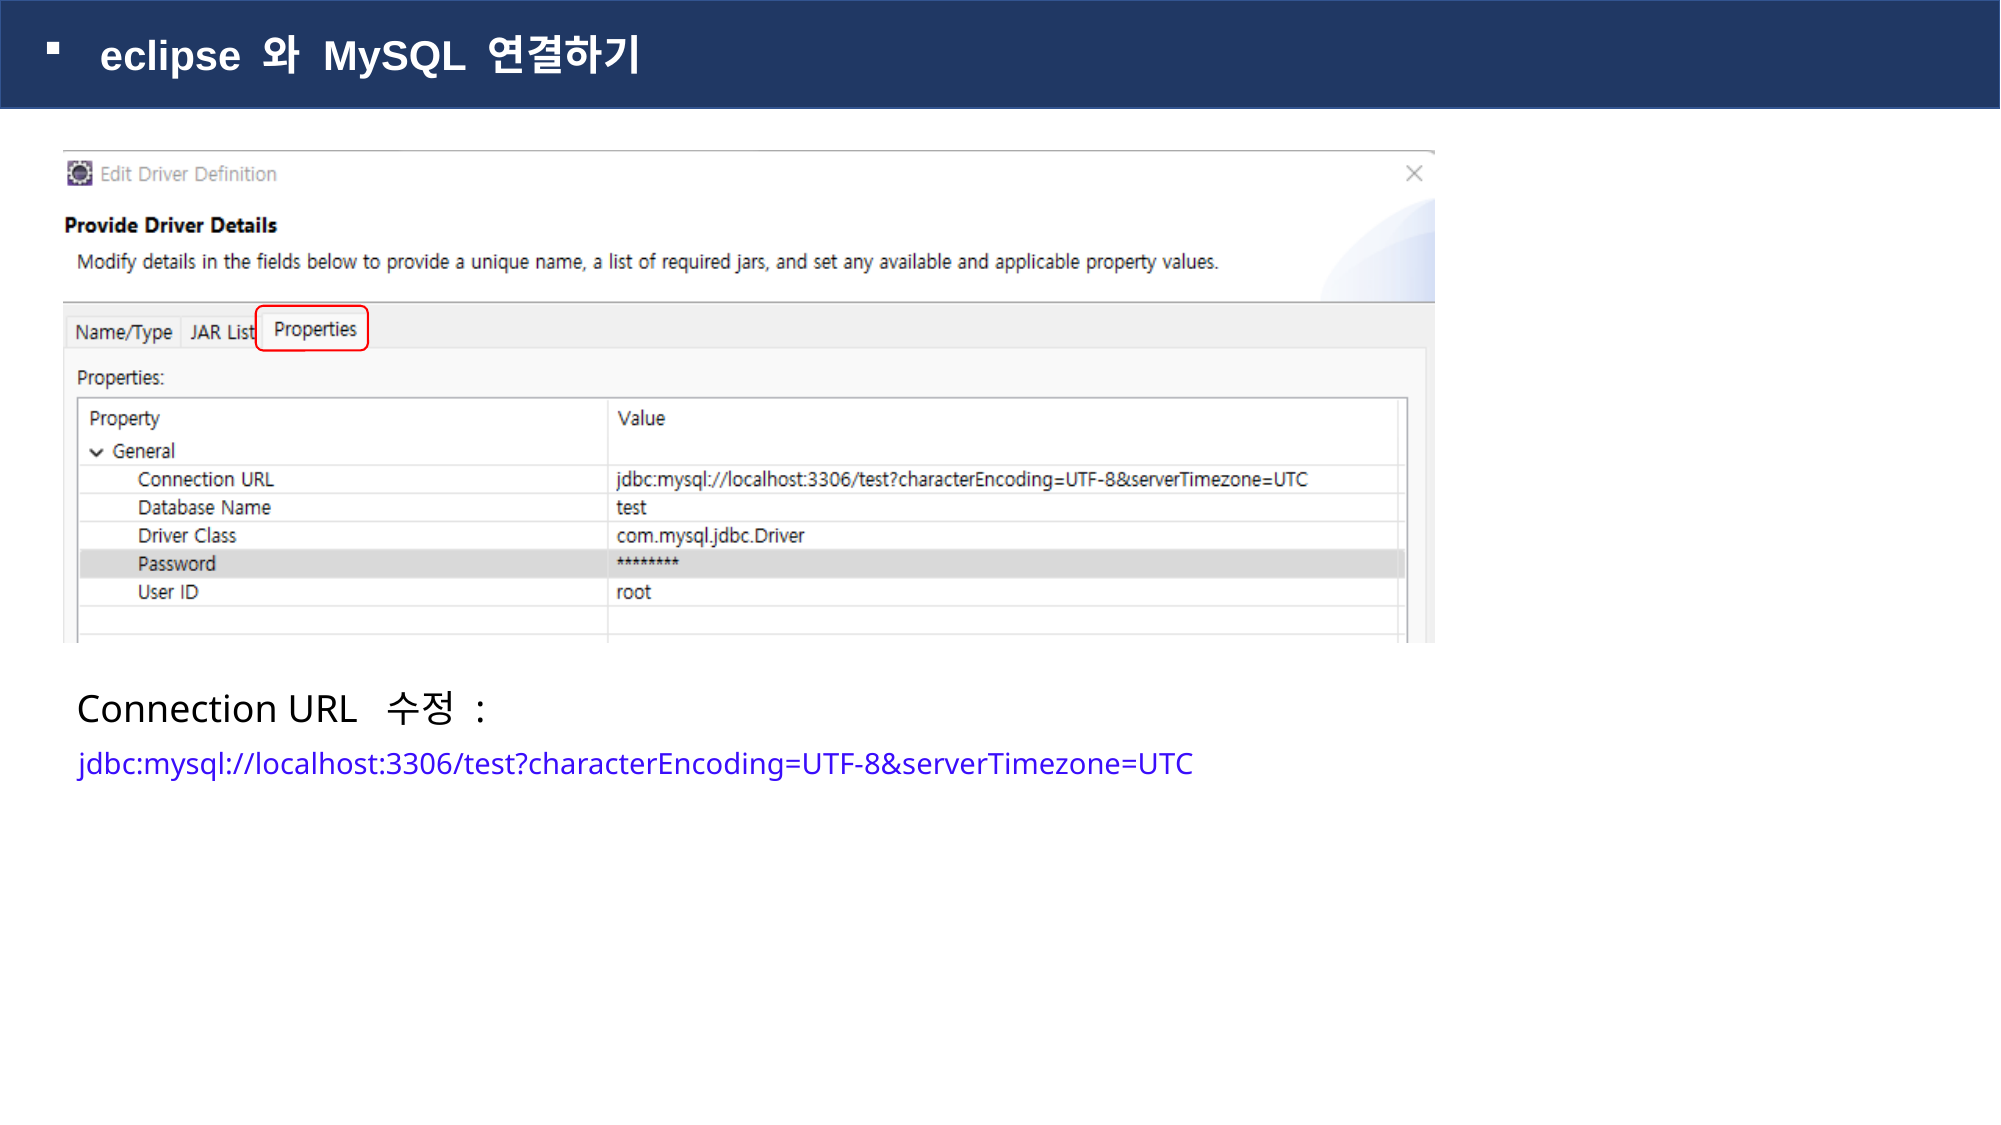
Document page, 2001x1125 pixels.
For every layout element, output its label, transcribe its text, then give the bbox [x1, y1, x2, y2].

picture [63, 150, 1435, 643]
text_box Connection URL 수정 : [61, 677, 510, 738]
text_box eclipse 와 MySQL 연결하기 [0, 0, 2000, 109]
text_box jdbc:mysql://localhost:3306/test?characterEncoding=UTF-8&serverTimezone=UTC [63, 738, 1271, 788]
